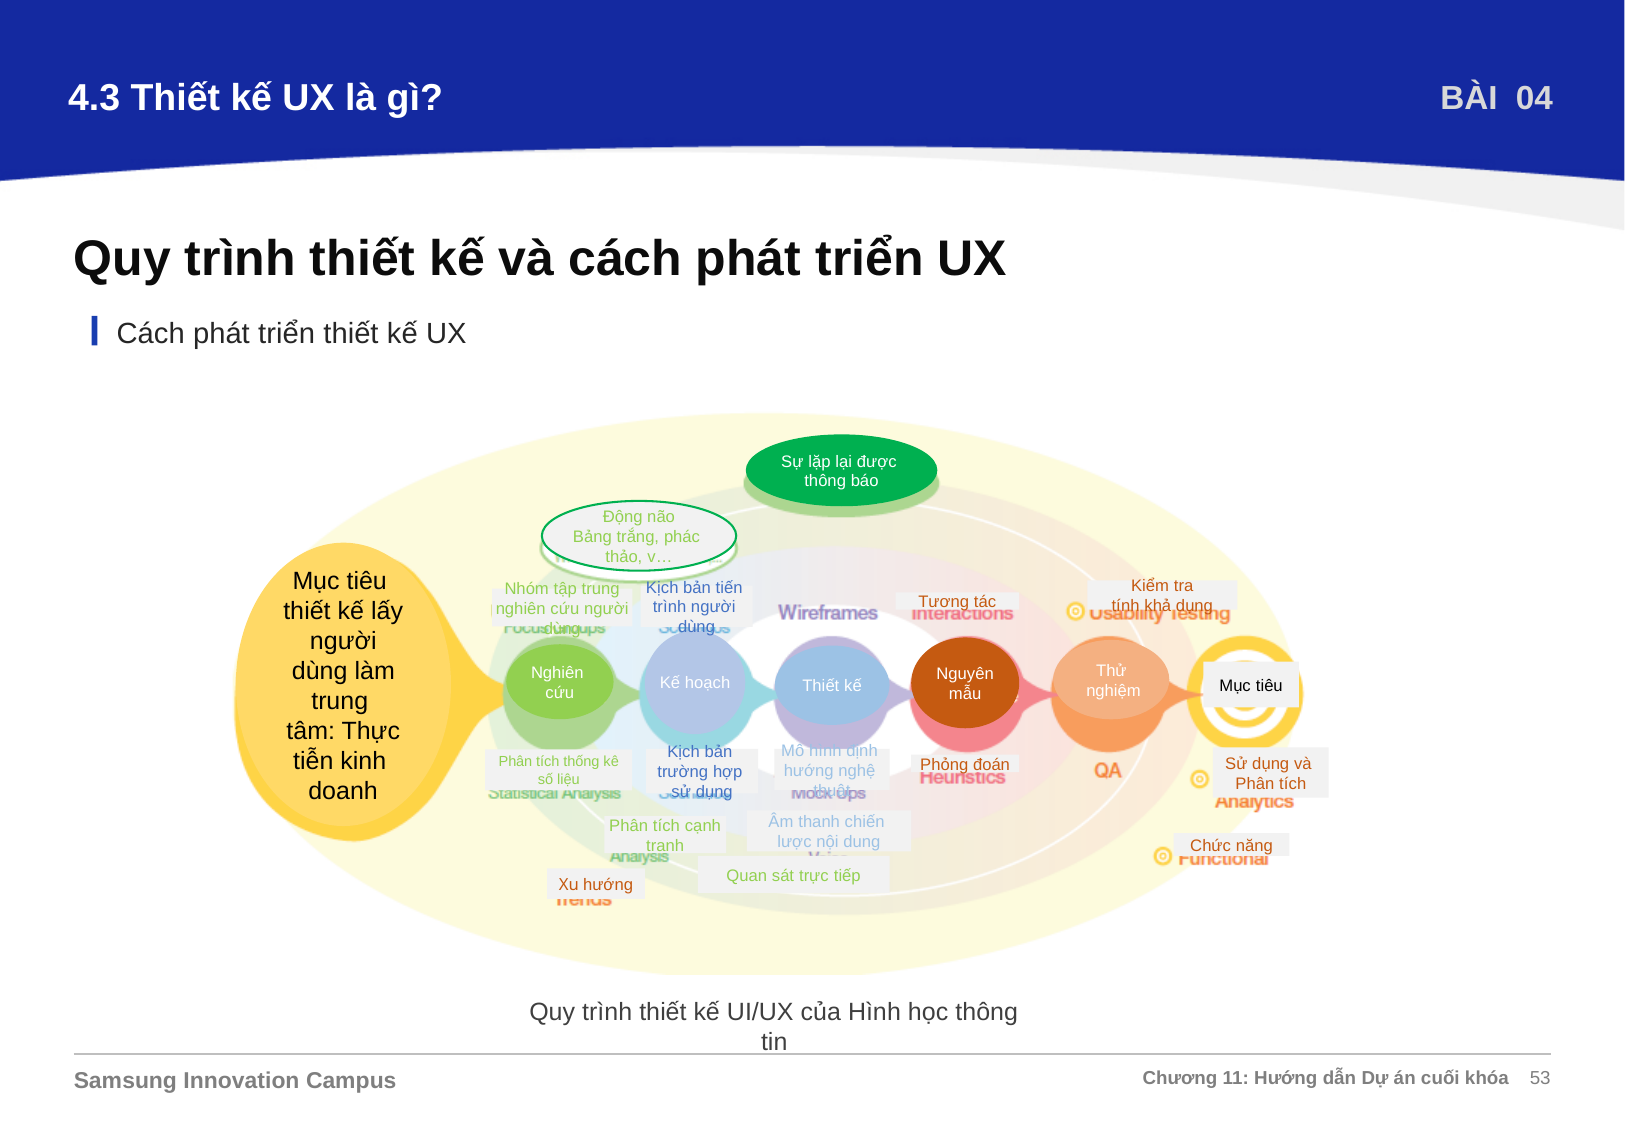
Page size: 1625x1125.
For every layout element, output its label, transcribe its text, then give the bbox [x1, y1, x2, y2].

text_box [67, 73, 1554, 120]
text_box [91, 313, 1533, 350]
picture [0, 0, 1625, 1125]
text_box Quy trình thiết kế và cách phát triển UX [73, 225, 1551, 286]
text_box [194, 379, 1355, 1035]
